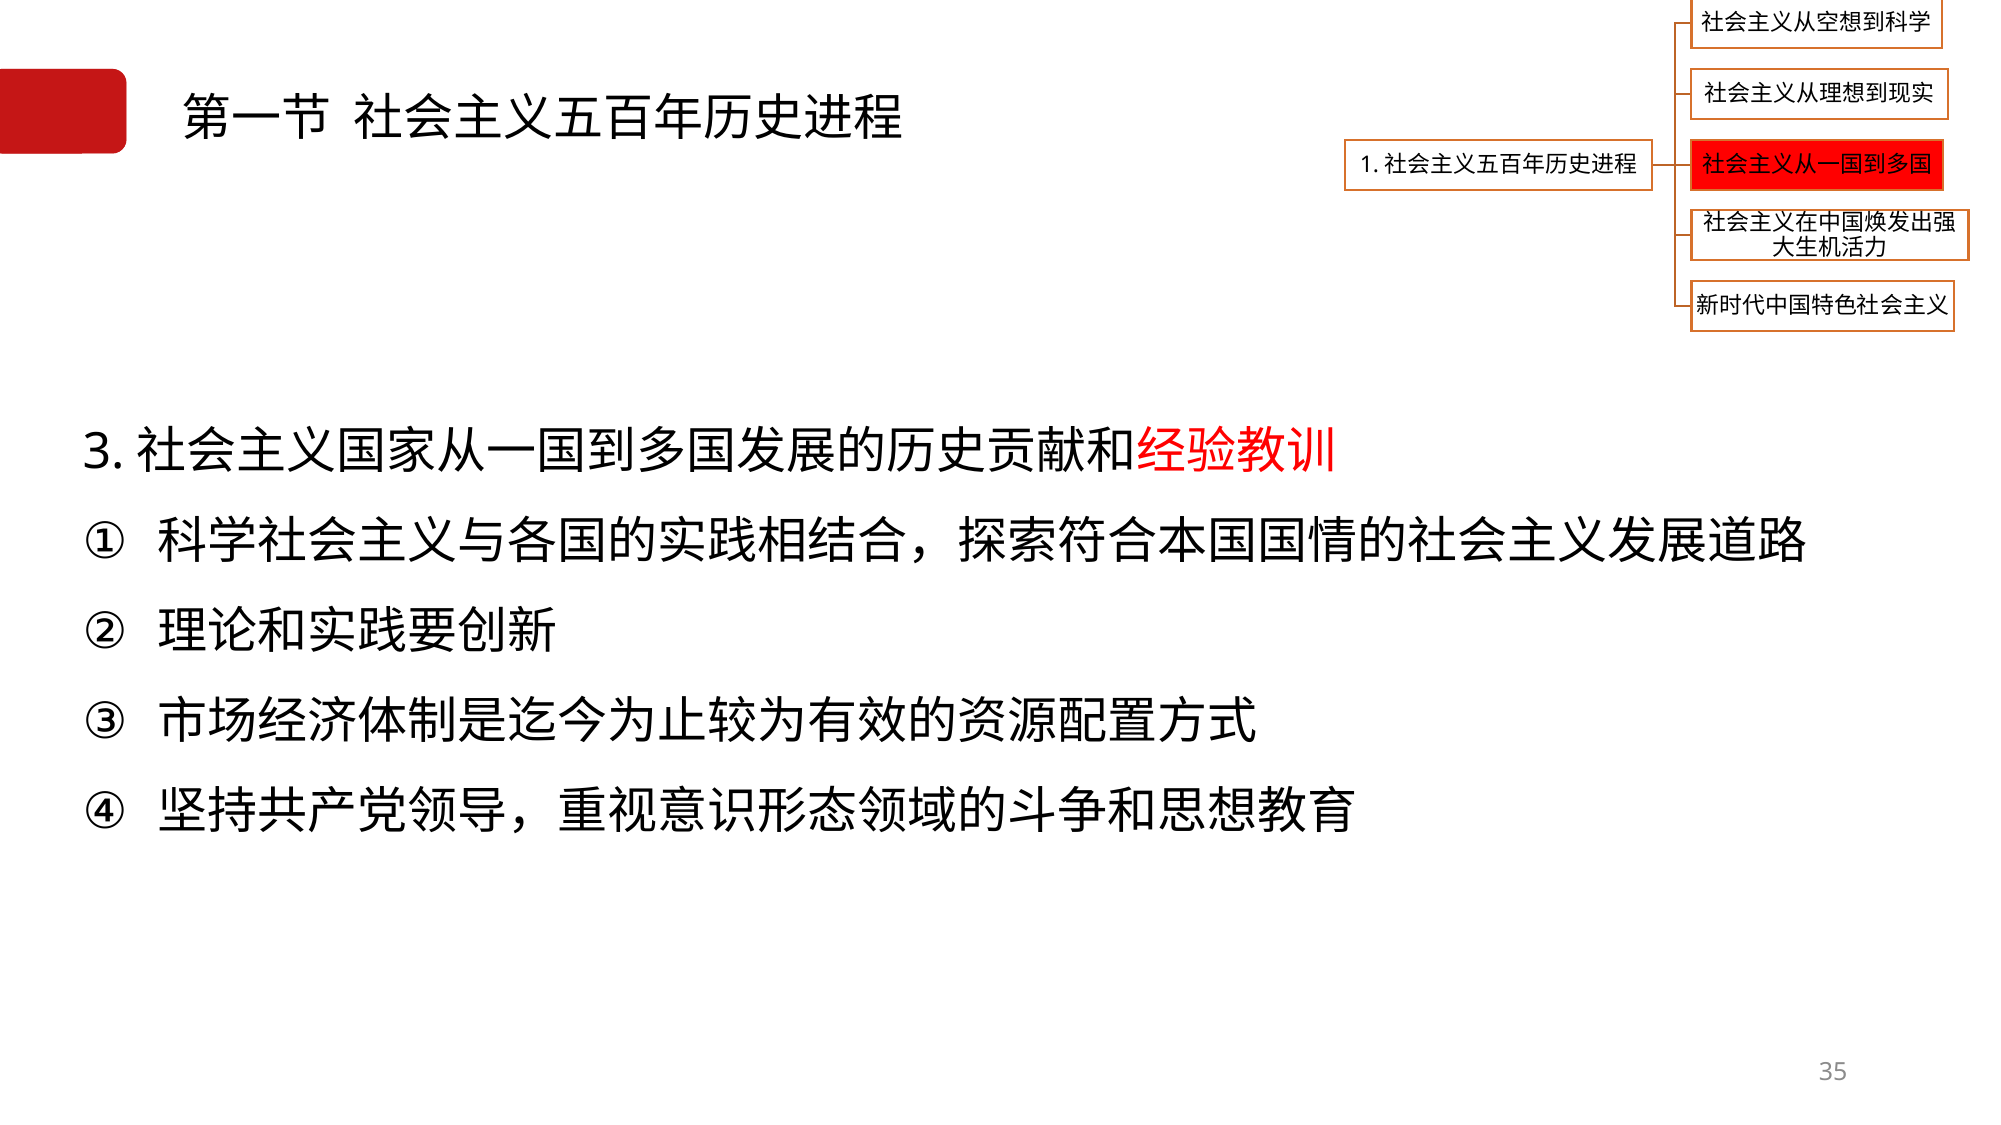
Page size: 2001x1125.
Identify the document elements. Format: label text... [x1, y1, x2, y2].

slide_number 35 [1412, 1042, 1863, 1103]
text_box 3.社会主义国家从一国到多国发展的历史贡献和经验教训 科学社会主义与各国的实践相结合，探索符合本国国情的社会主义发展道路 理论和实践要创新 市场经济体制是迄今为止较为有效的资源配置方式 坚持共产党领导，重视意识形态领域的斗争和思想教育 [67, 381, 2000, 936]
text_box 第一节 社会主义五百年历史进程 [166, 66, 995, 173]
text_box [1298, 0, 2000, 332]
